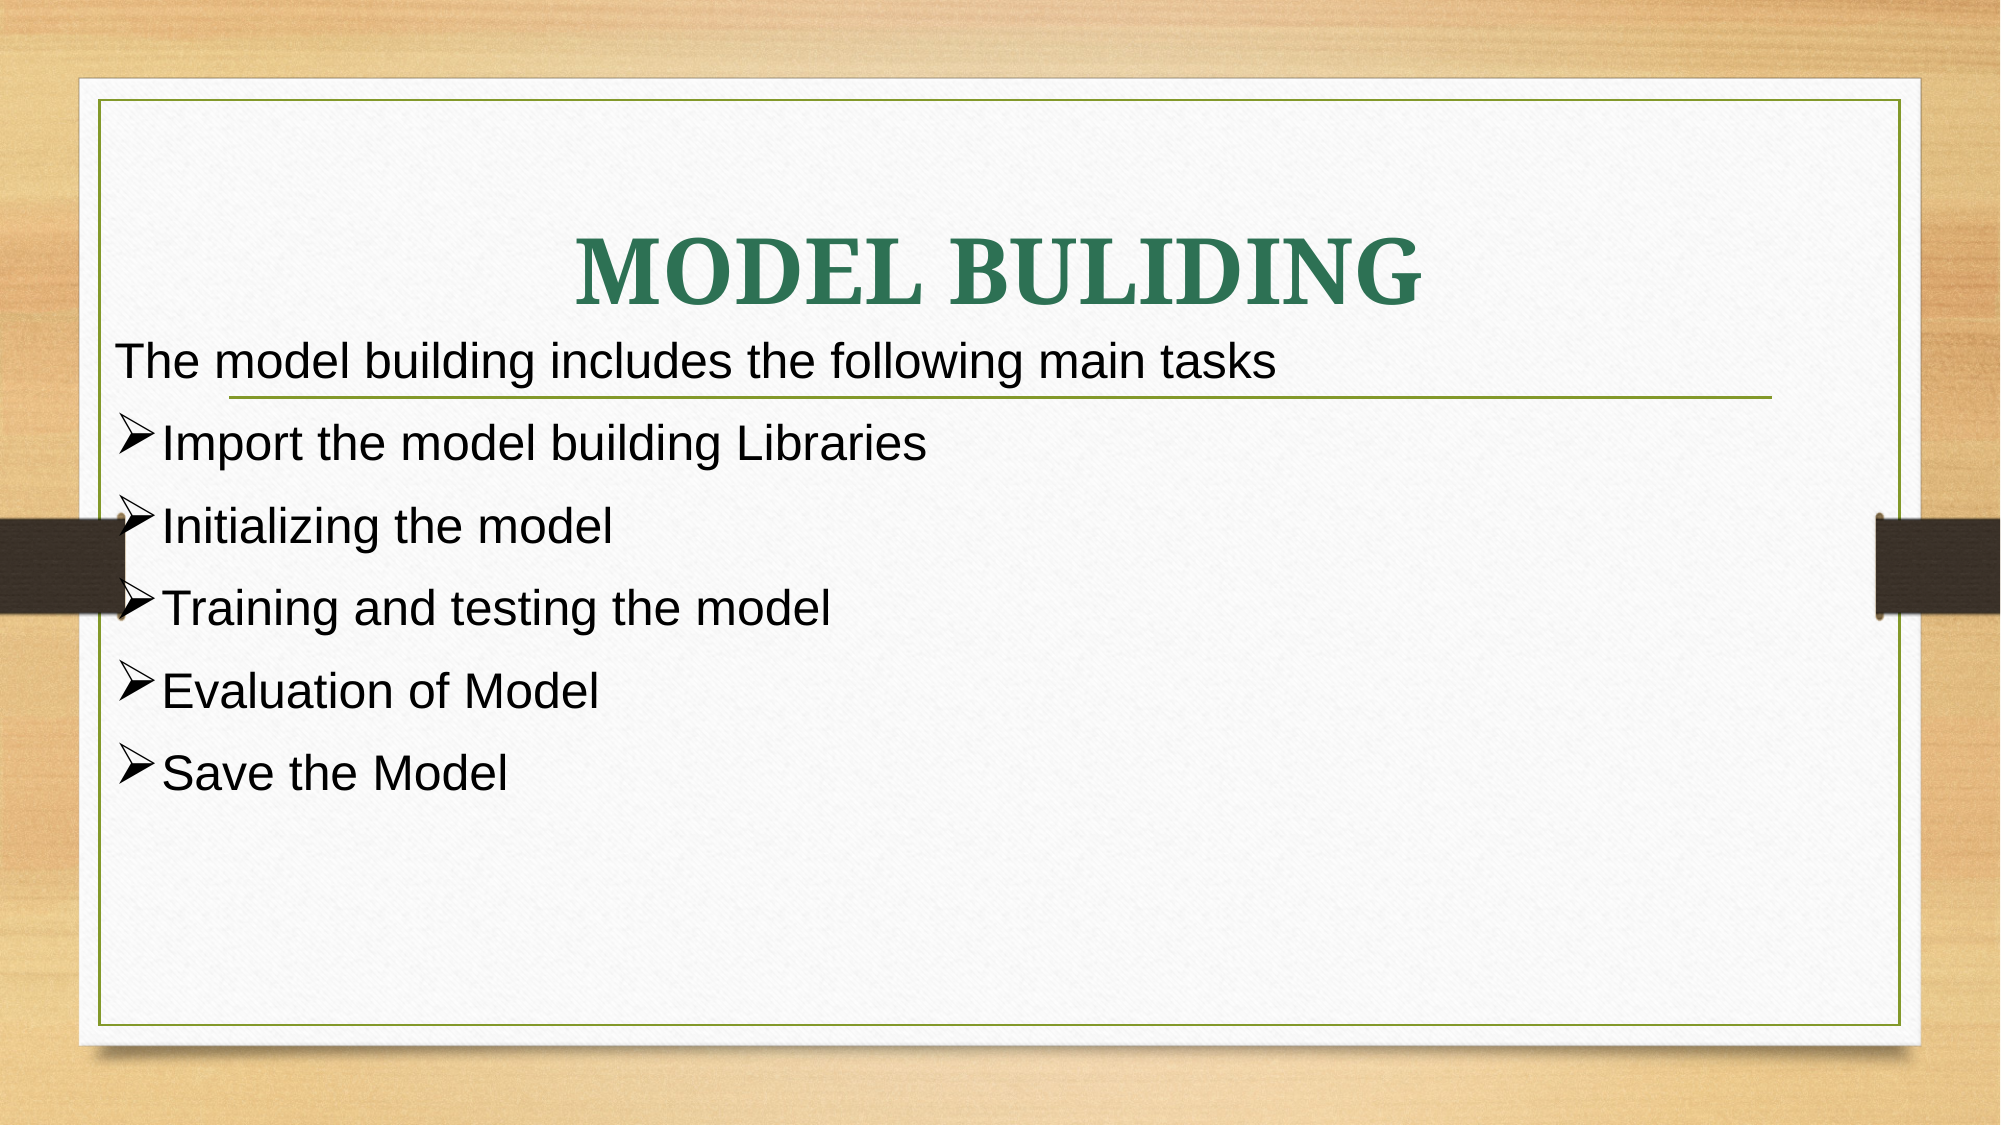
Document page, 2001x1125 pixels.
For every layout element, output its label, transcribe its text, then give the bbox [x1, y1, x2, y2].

title MODEL BULIDING [212, 161, 1788, 375]
list The model building includes the following main tasks Import the model building Libraries Initializing the model Training and testing the model Evaluation of Model Save the Model [99, 238, 1510, 993]
picture [0, 0, 2001, 1125]
